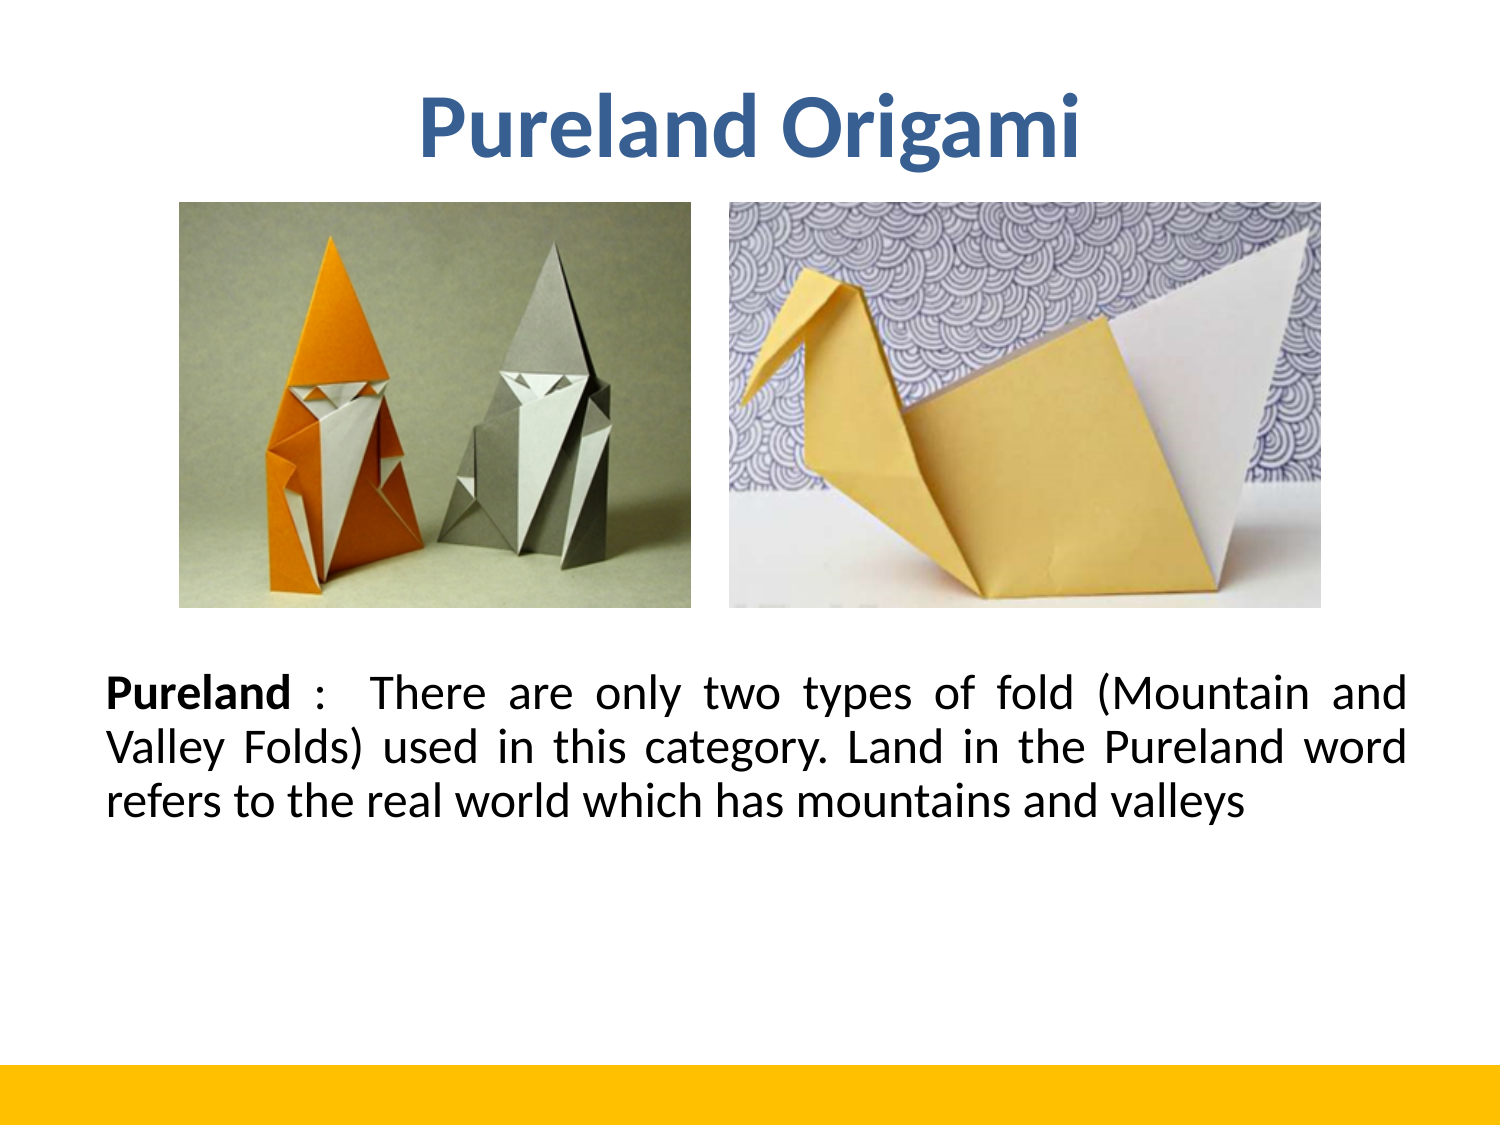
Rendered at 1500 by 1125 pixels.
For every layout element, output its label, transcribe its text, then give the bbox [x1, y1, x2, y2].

text_box [0, 1065, 1500, 1125]
title Pureland Origami [179, 63, 1321, 178]
text_box Pureland : There are only two types of fold (Mountain and Valley Folds) used in this category. Land in the Pureland word refers to the real world which has mountains and valleys [83, 658, 1417, 874]
picture [178, 202, 692, 609]
picture [729, 202, 1322, 609]
